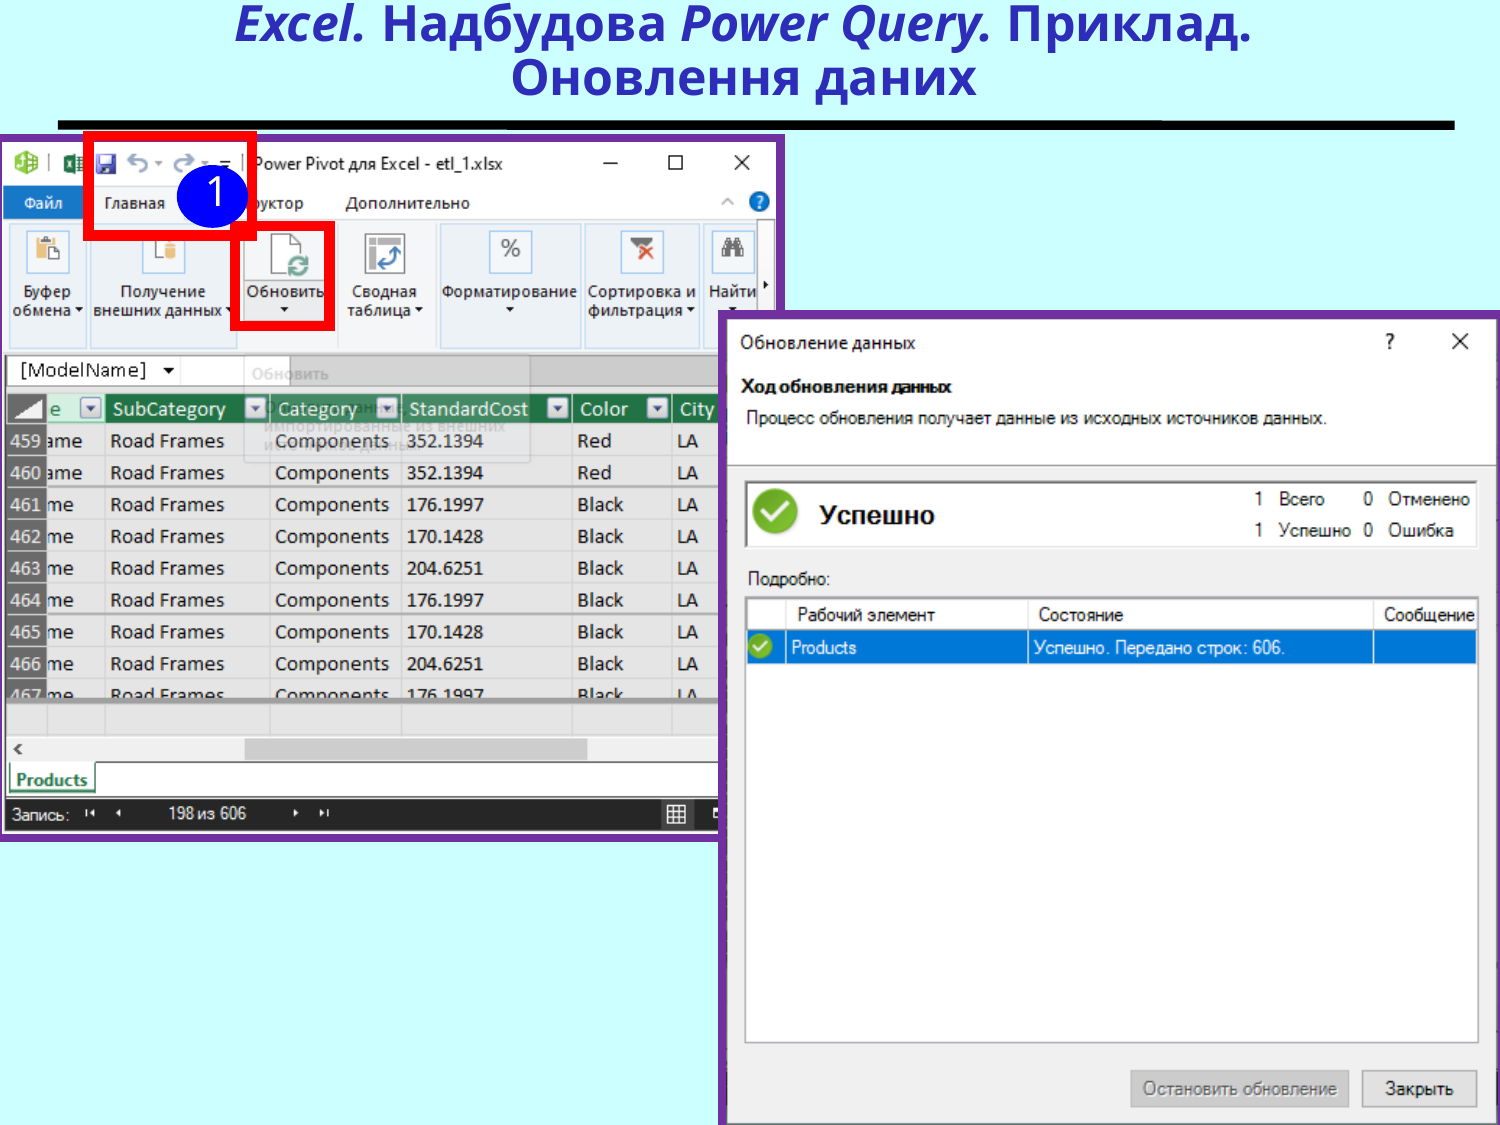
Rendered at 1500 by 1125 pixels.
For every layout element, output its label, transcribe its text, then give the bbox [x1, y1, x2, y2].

text_box [88, 135, 253, 141]
picture [1, 141, 1498, 1125]
text_box Excel. Надбудова Power Query. Приклад. Оновлення даних [37, 0, 1450, 106]
